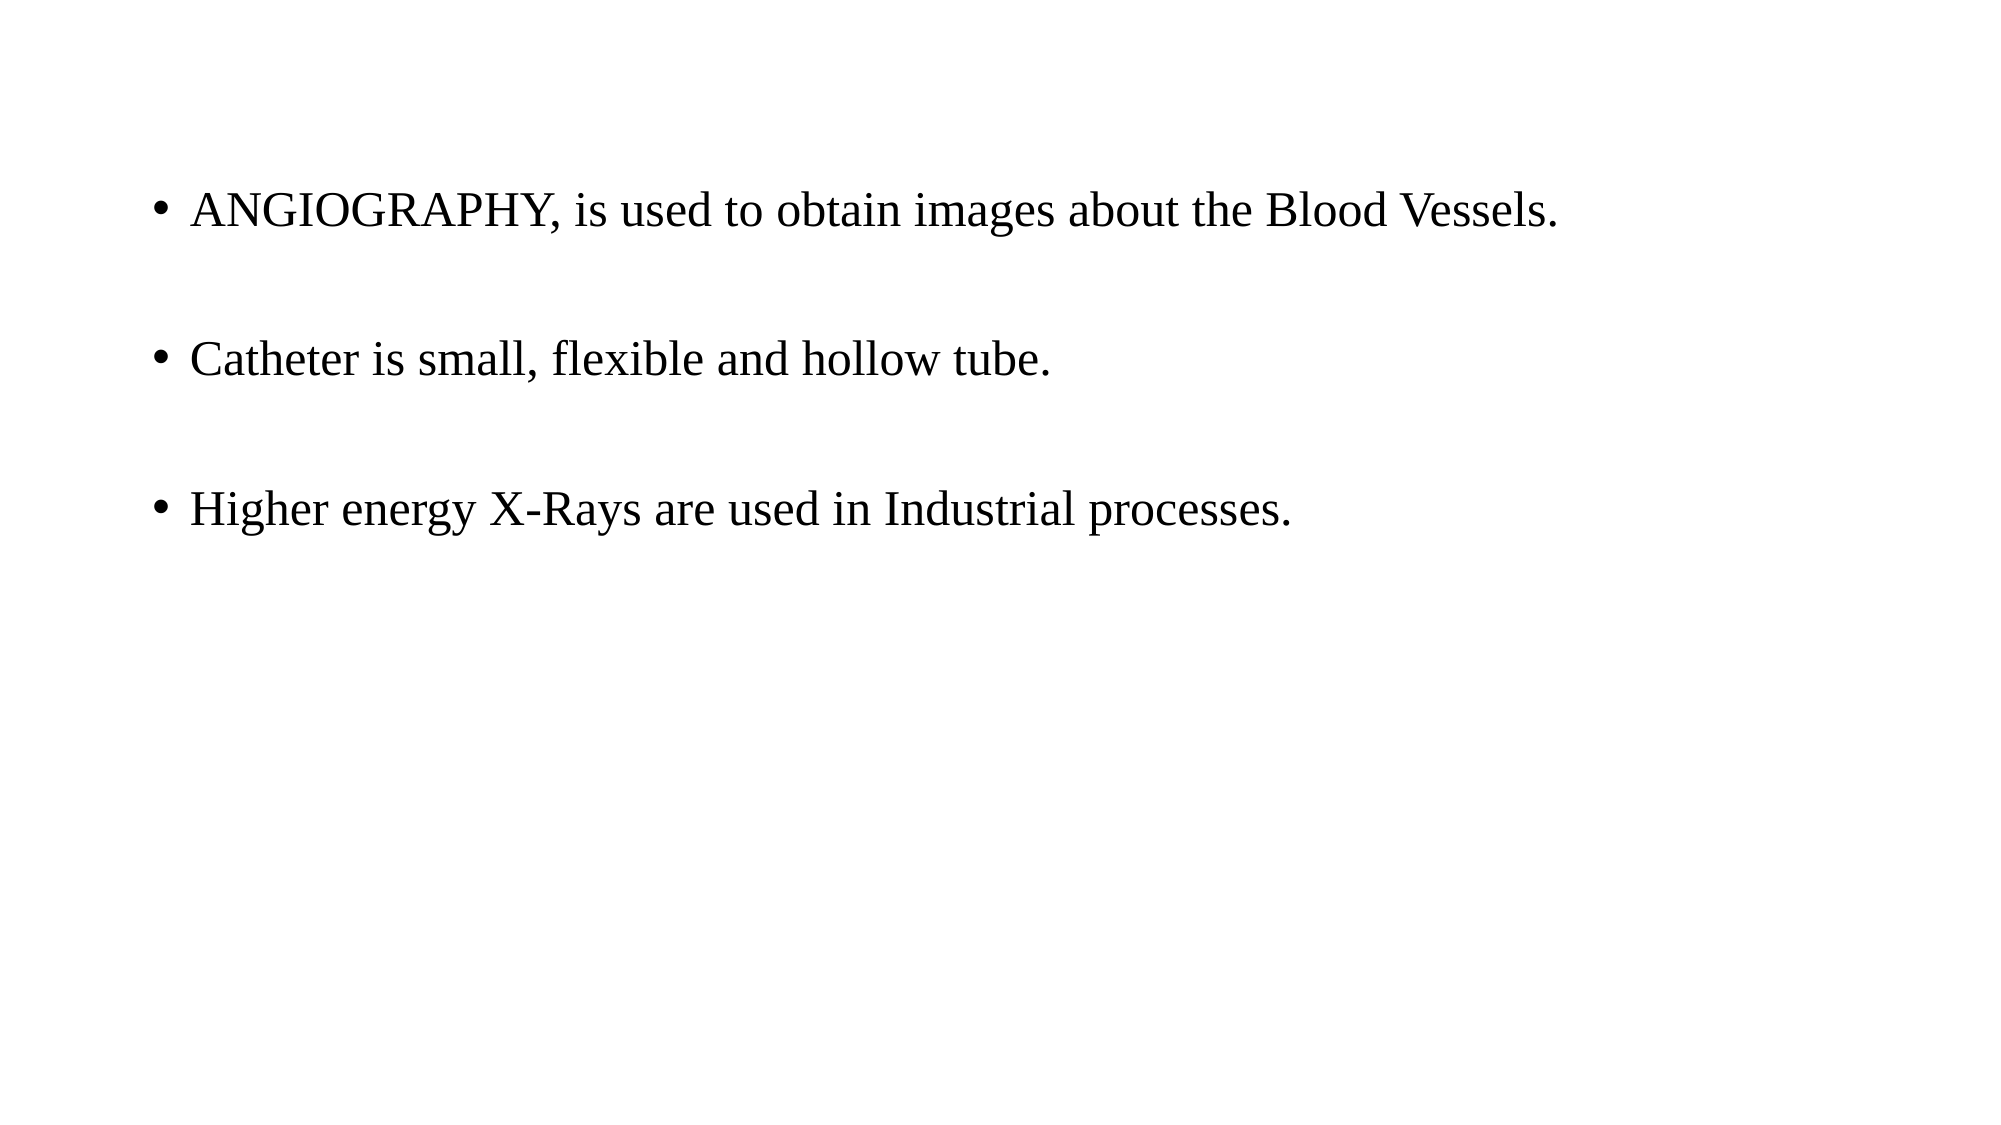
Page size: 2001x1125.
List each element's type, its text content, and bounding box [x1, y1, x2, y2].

list ANGIOGRAPHY, is used to obtain images about the Blood Vessels. Catheter is small, flexible and hollow tube. Higher energy X-Rays are used in Industrial processes. [137, 94, 1863, 1014]
